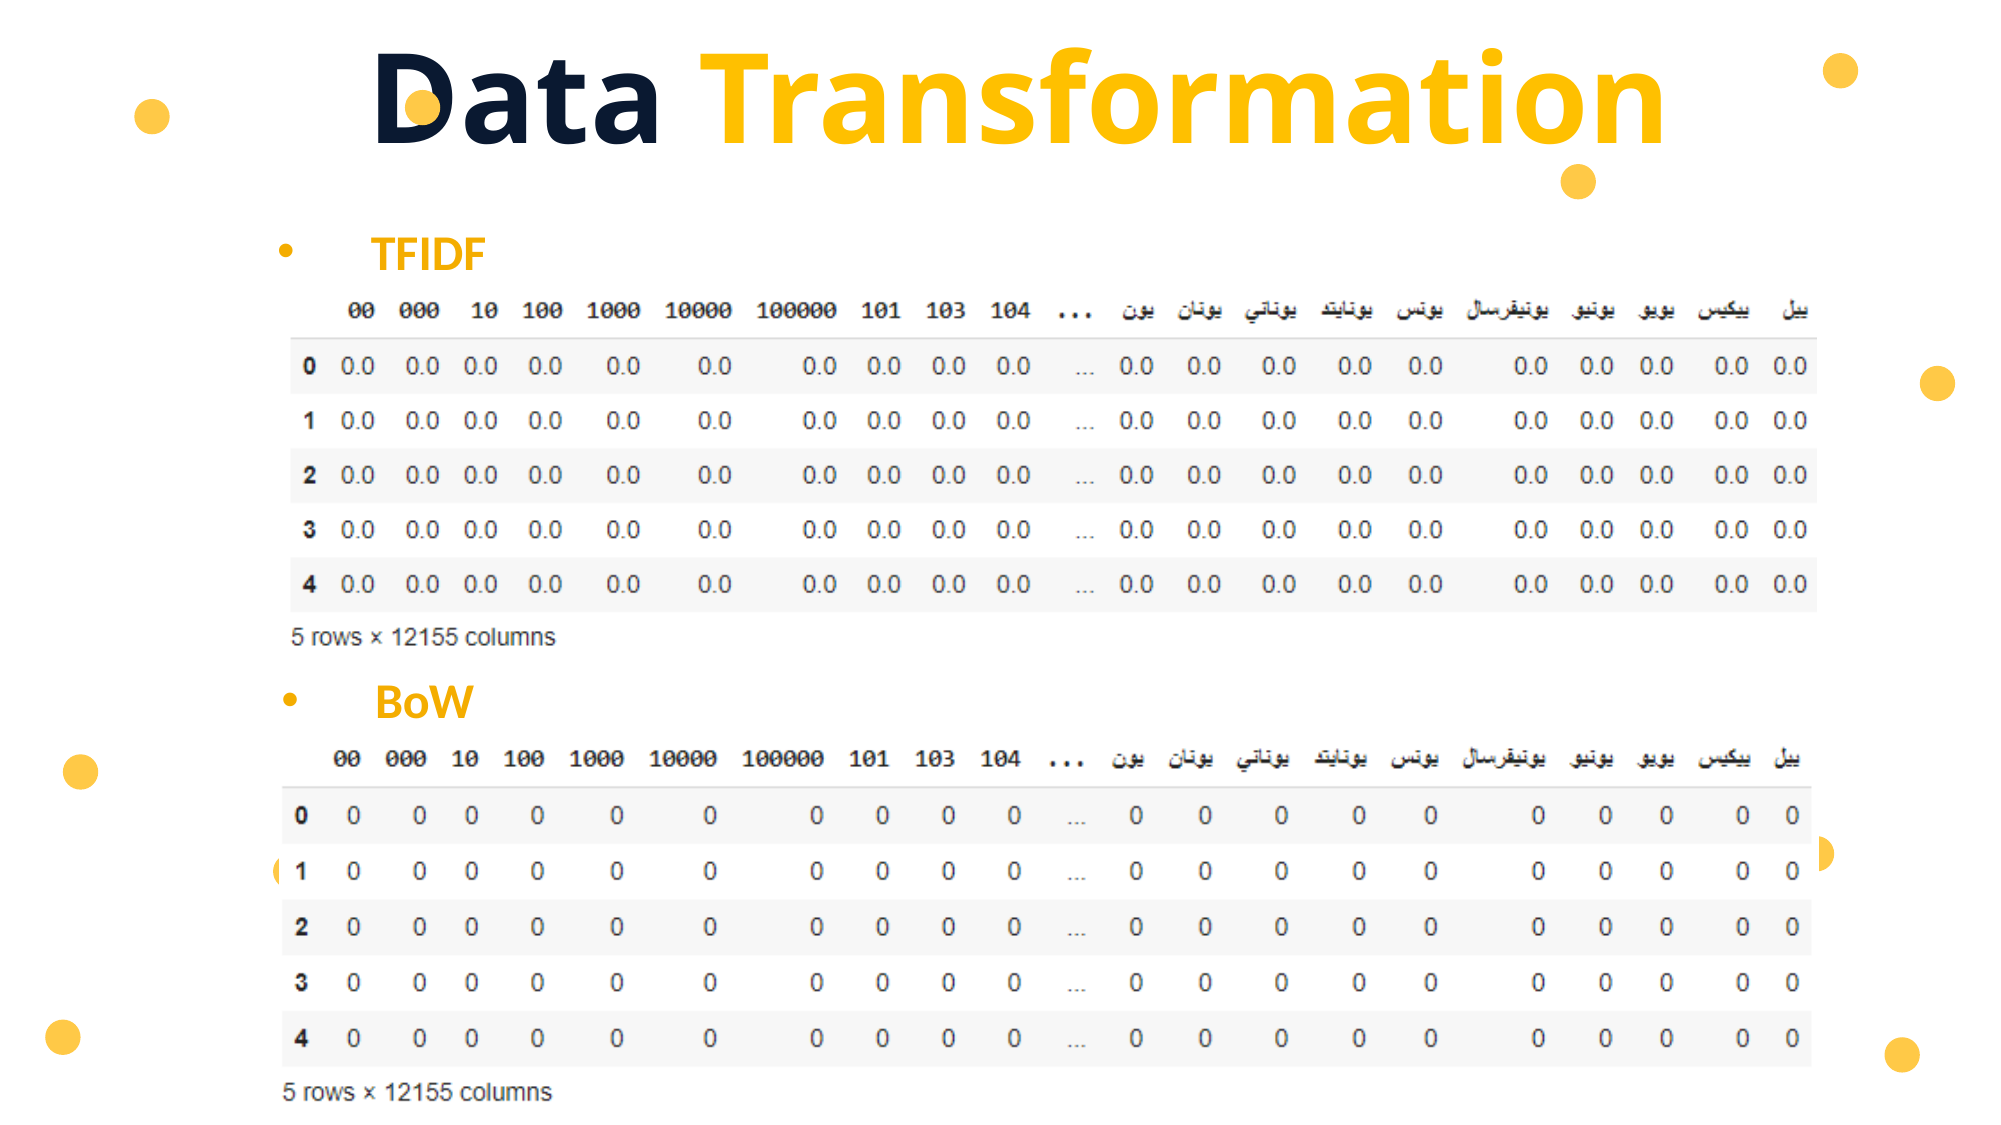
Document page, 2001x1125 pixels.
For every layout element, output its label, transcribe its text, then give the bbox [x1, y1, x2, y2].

picture [279, 731, 1819, 1112]
text_box Data Transformation [353, 11, 1687, 177]
text_box [134, 98, 170, 135]
text_box [404, 89, 441, 126]
text_box BoW [266, 661, 739, 737]
picture [277, 278, 1817, 667]
text_box [1884, 1037, 1920, 1073]
text_box [45, 1019, 81, 1055]
text_box [1819, 836, 1835, 872]
text_box TFIDF [262, 213, 735, 288]
text_box [62, 754, 99, 790]
text_box [1560, 164, 1596, 200]
text_box [1919, 365, 1956, 402]
text_box [1822, 53, 1859, 89]
text_box [273, 858, 279, 885]
